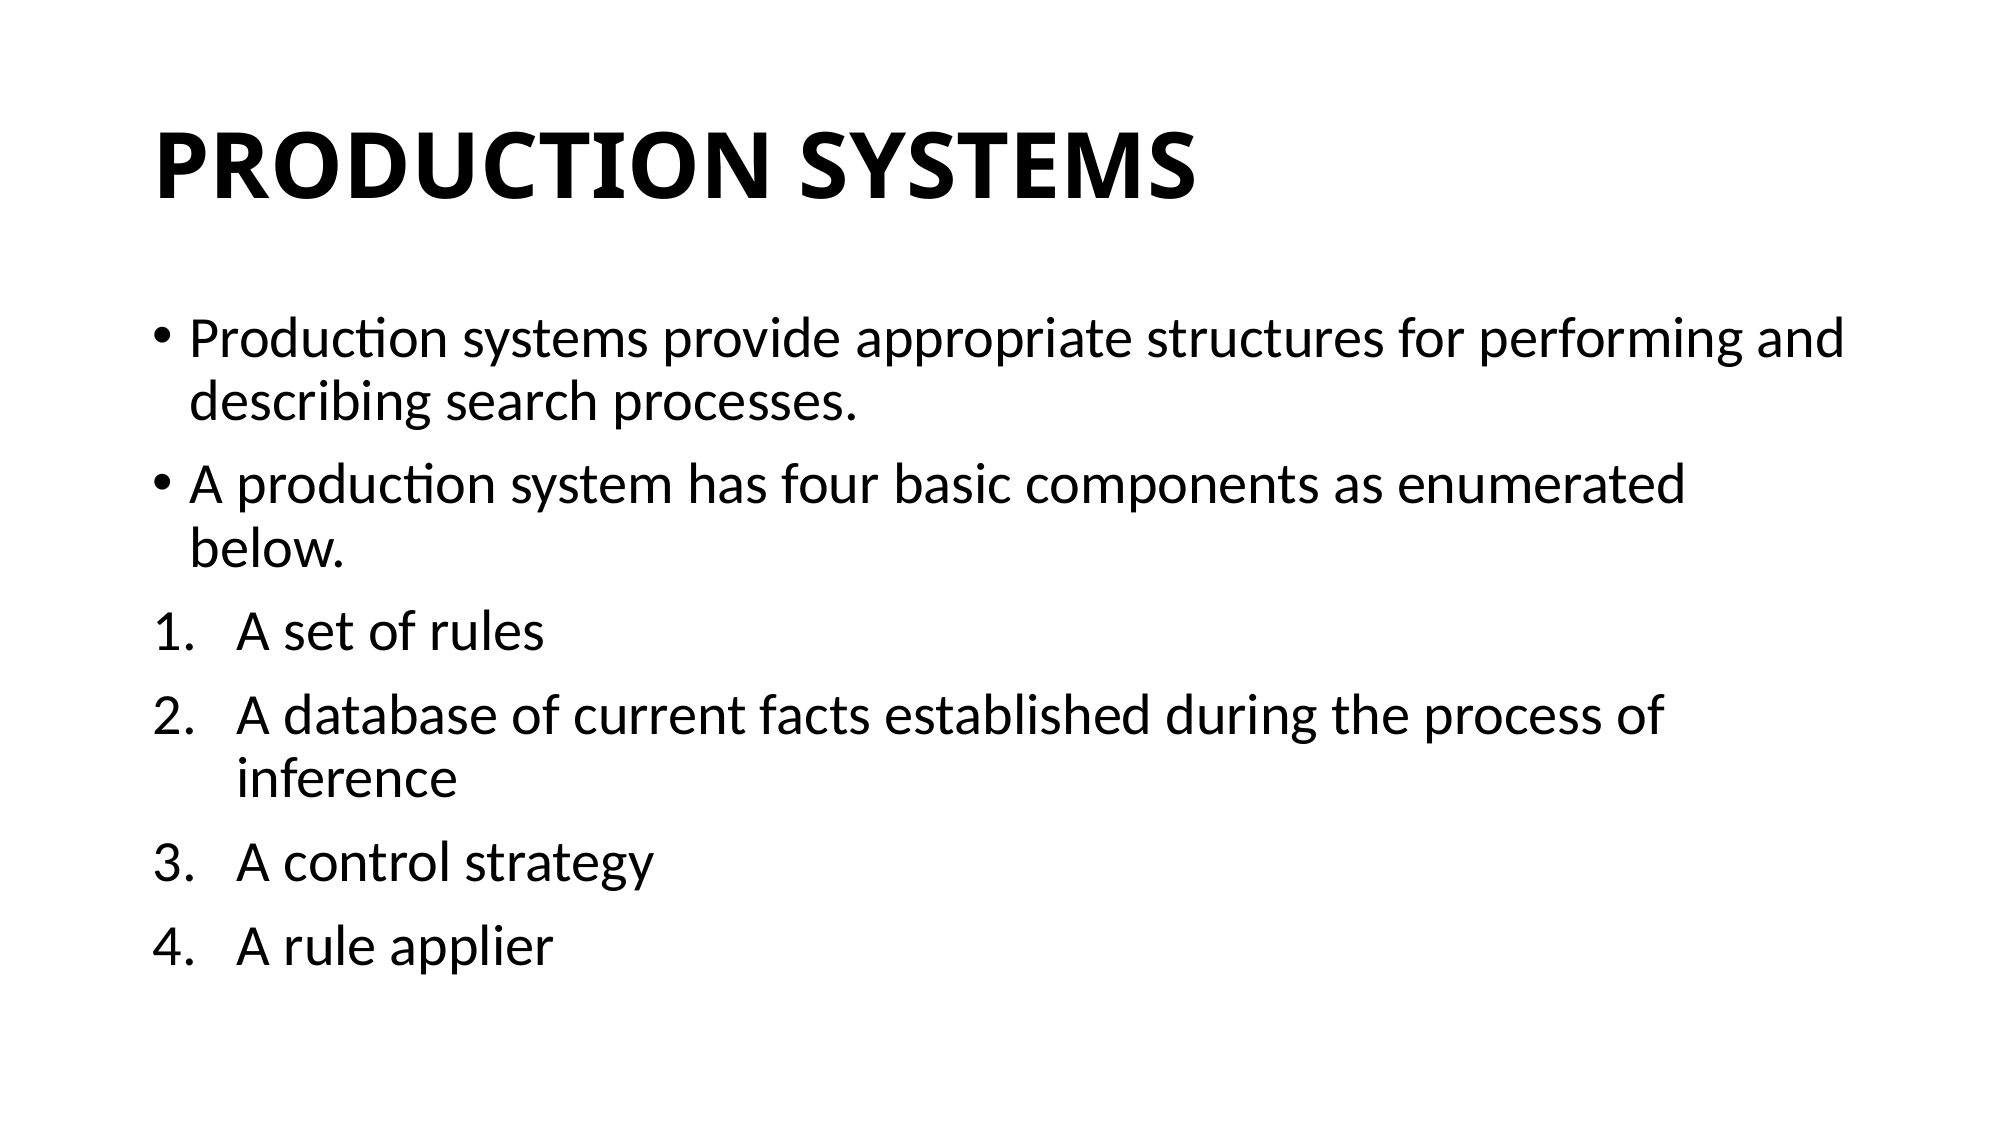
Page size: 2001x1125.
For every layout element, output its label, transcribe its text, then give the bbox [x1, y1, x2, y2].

title PRODUCTION SYSTEMS [137, 59, 1863, 278]
list Production systems provide appropriate structures for performing and describing search processes. A production system has four basic components as enumerated below. A set of rules A database of current facts established during the process of inference A control strategy A rule applier [137, 299, 1863, 1014]
